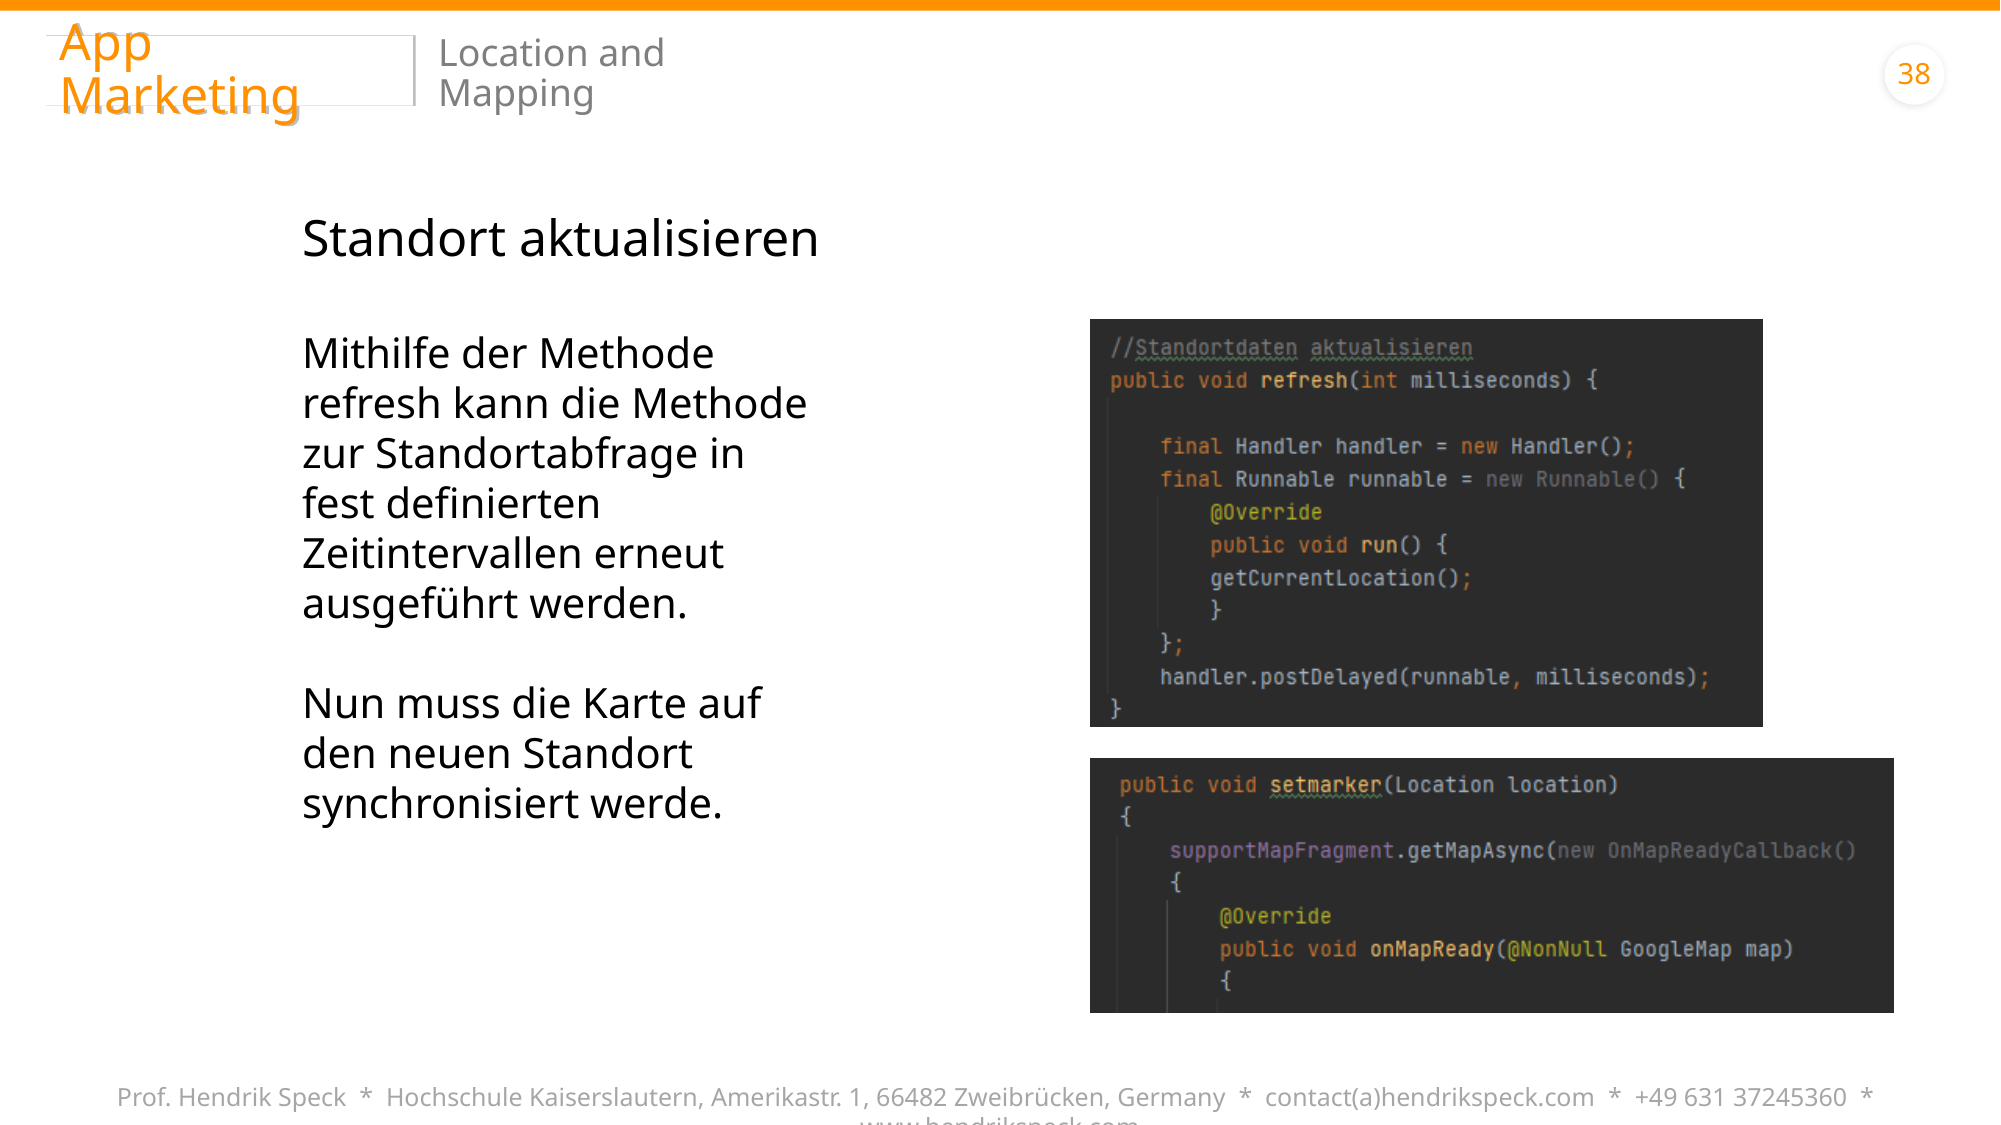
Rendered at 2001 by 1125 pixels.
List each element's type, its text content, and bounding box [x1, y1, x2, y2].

slide_number 38 [1871, 49, 1958, 101]
text_box Standort aktualisieren Mithilfe der Methode refresh kann die Methode zur Standortabfrage in fest definierten Zeitintervallen erneut ausgeführt werden. Nun muss die Karte auf den neuen Standort synchronisiert werde. [287, 199, 838, 1065]
list App Marketing [44, 35, 413, 106]
picture [1090, 758, 1894, 1014]
picture [1090, 319, 1763, 727]
list Location and Mapping [414, 46, 823, 103]
